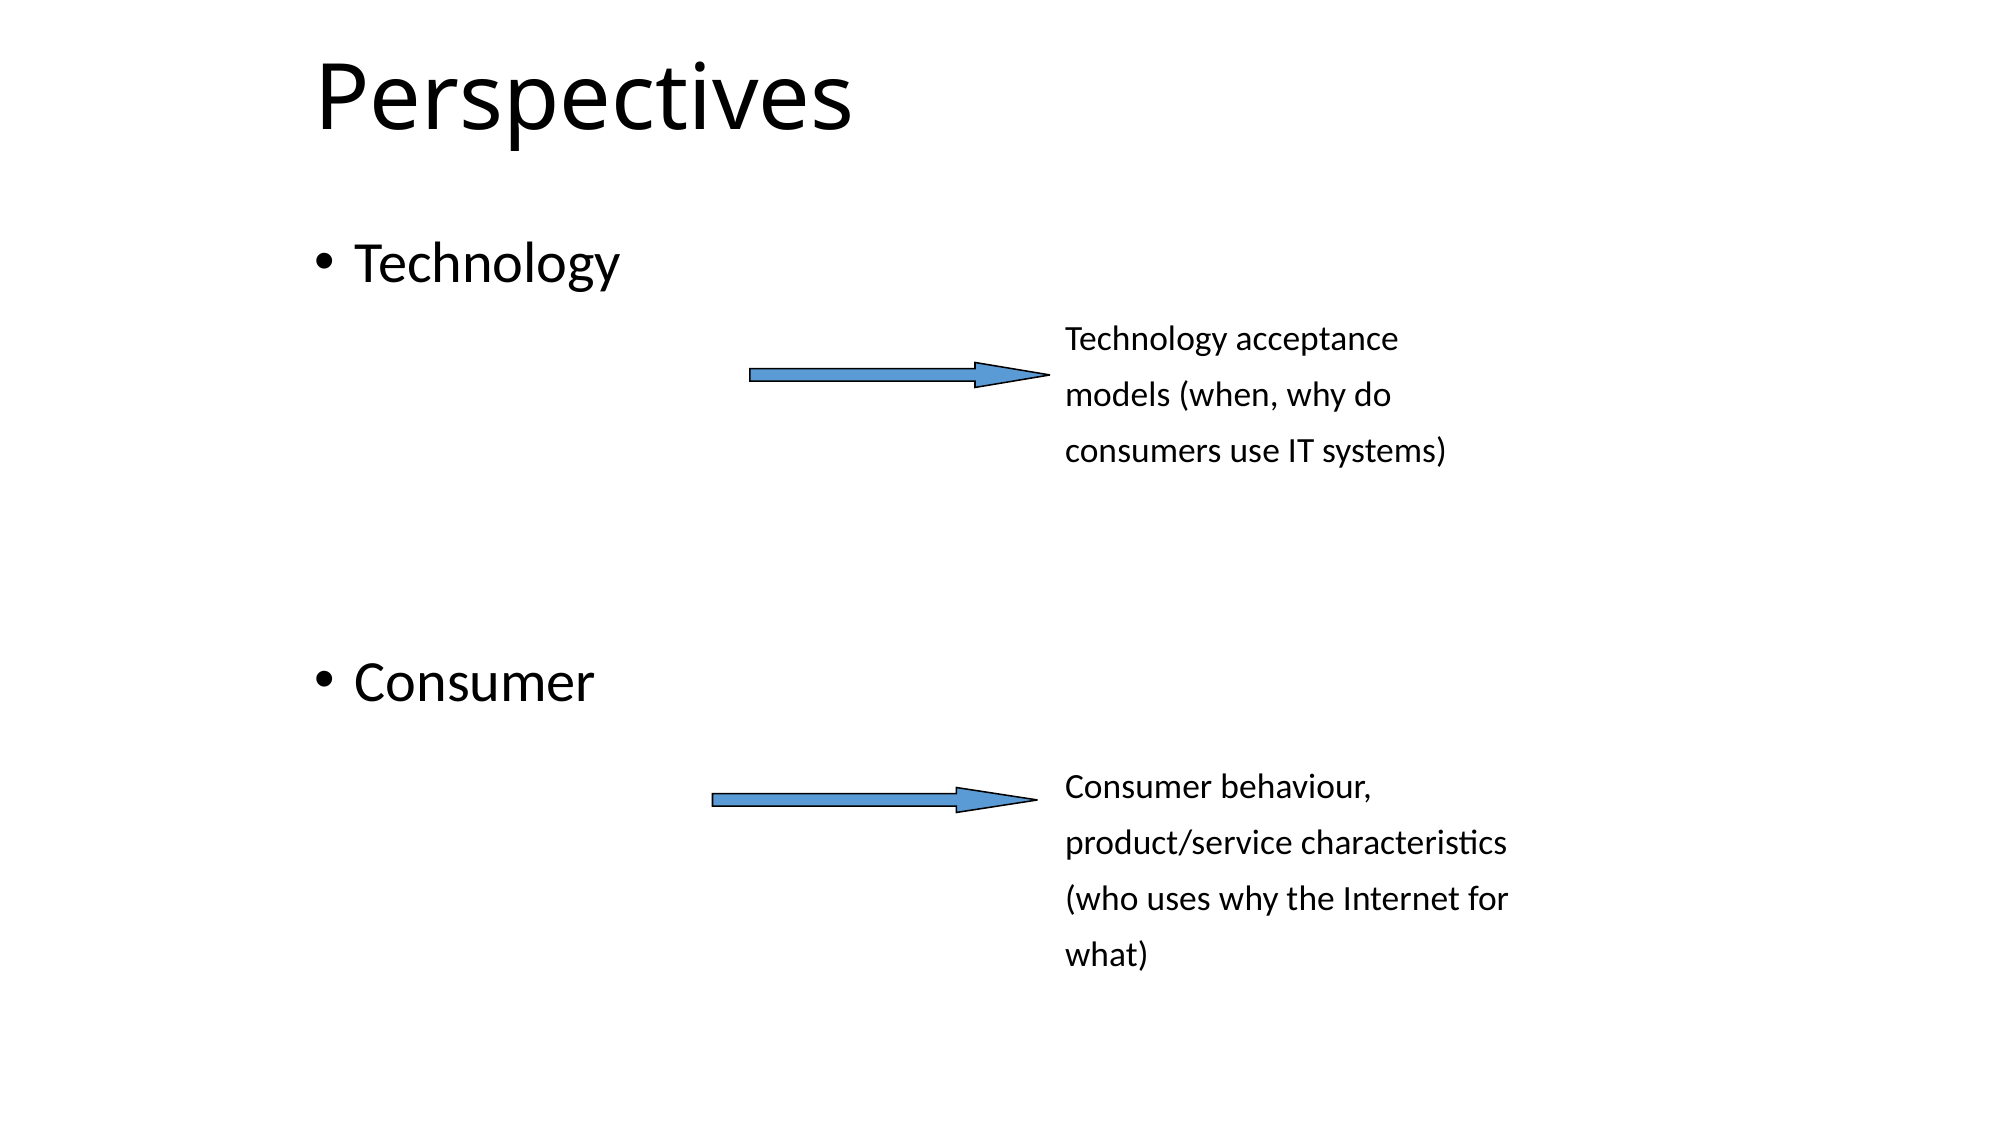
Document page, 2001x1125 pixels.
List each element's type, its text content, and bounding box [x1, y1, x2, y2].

list Technology Consumer [299, 224, 962, 993]
text_box [712, 787, 1038, 813]
list Technology acceptance models (when, why do consumers use IT systems) Consumer behaviour, product/service characteristics (who uses why the Internet for what) [1050, 312, 1675, 988]
text_box [749, 362, 1050, 388]
title Perspectives [299, 37, 1700, 162]
